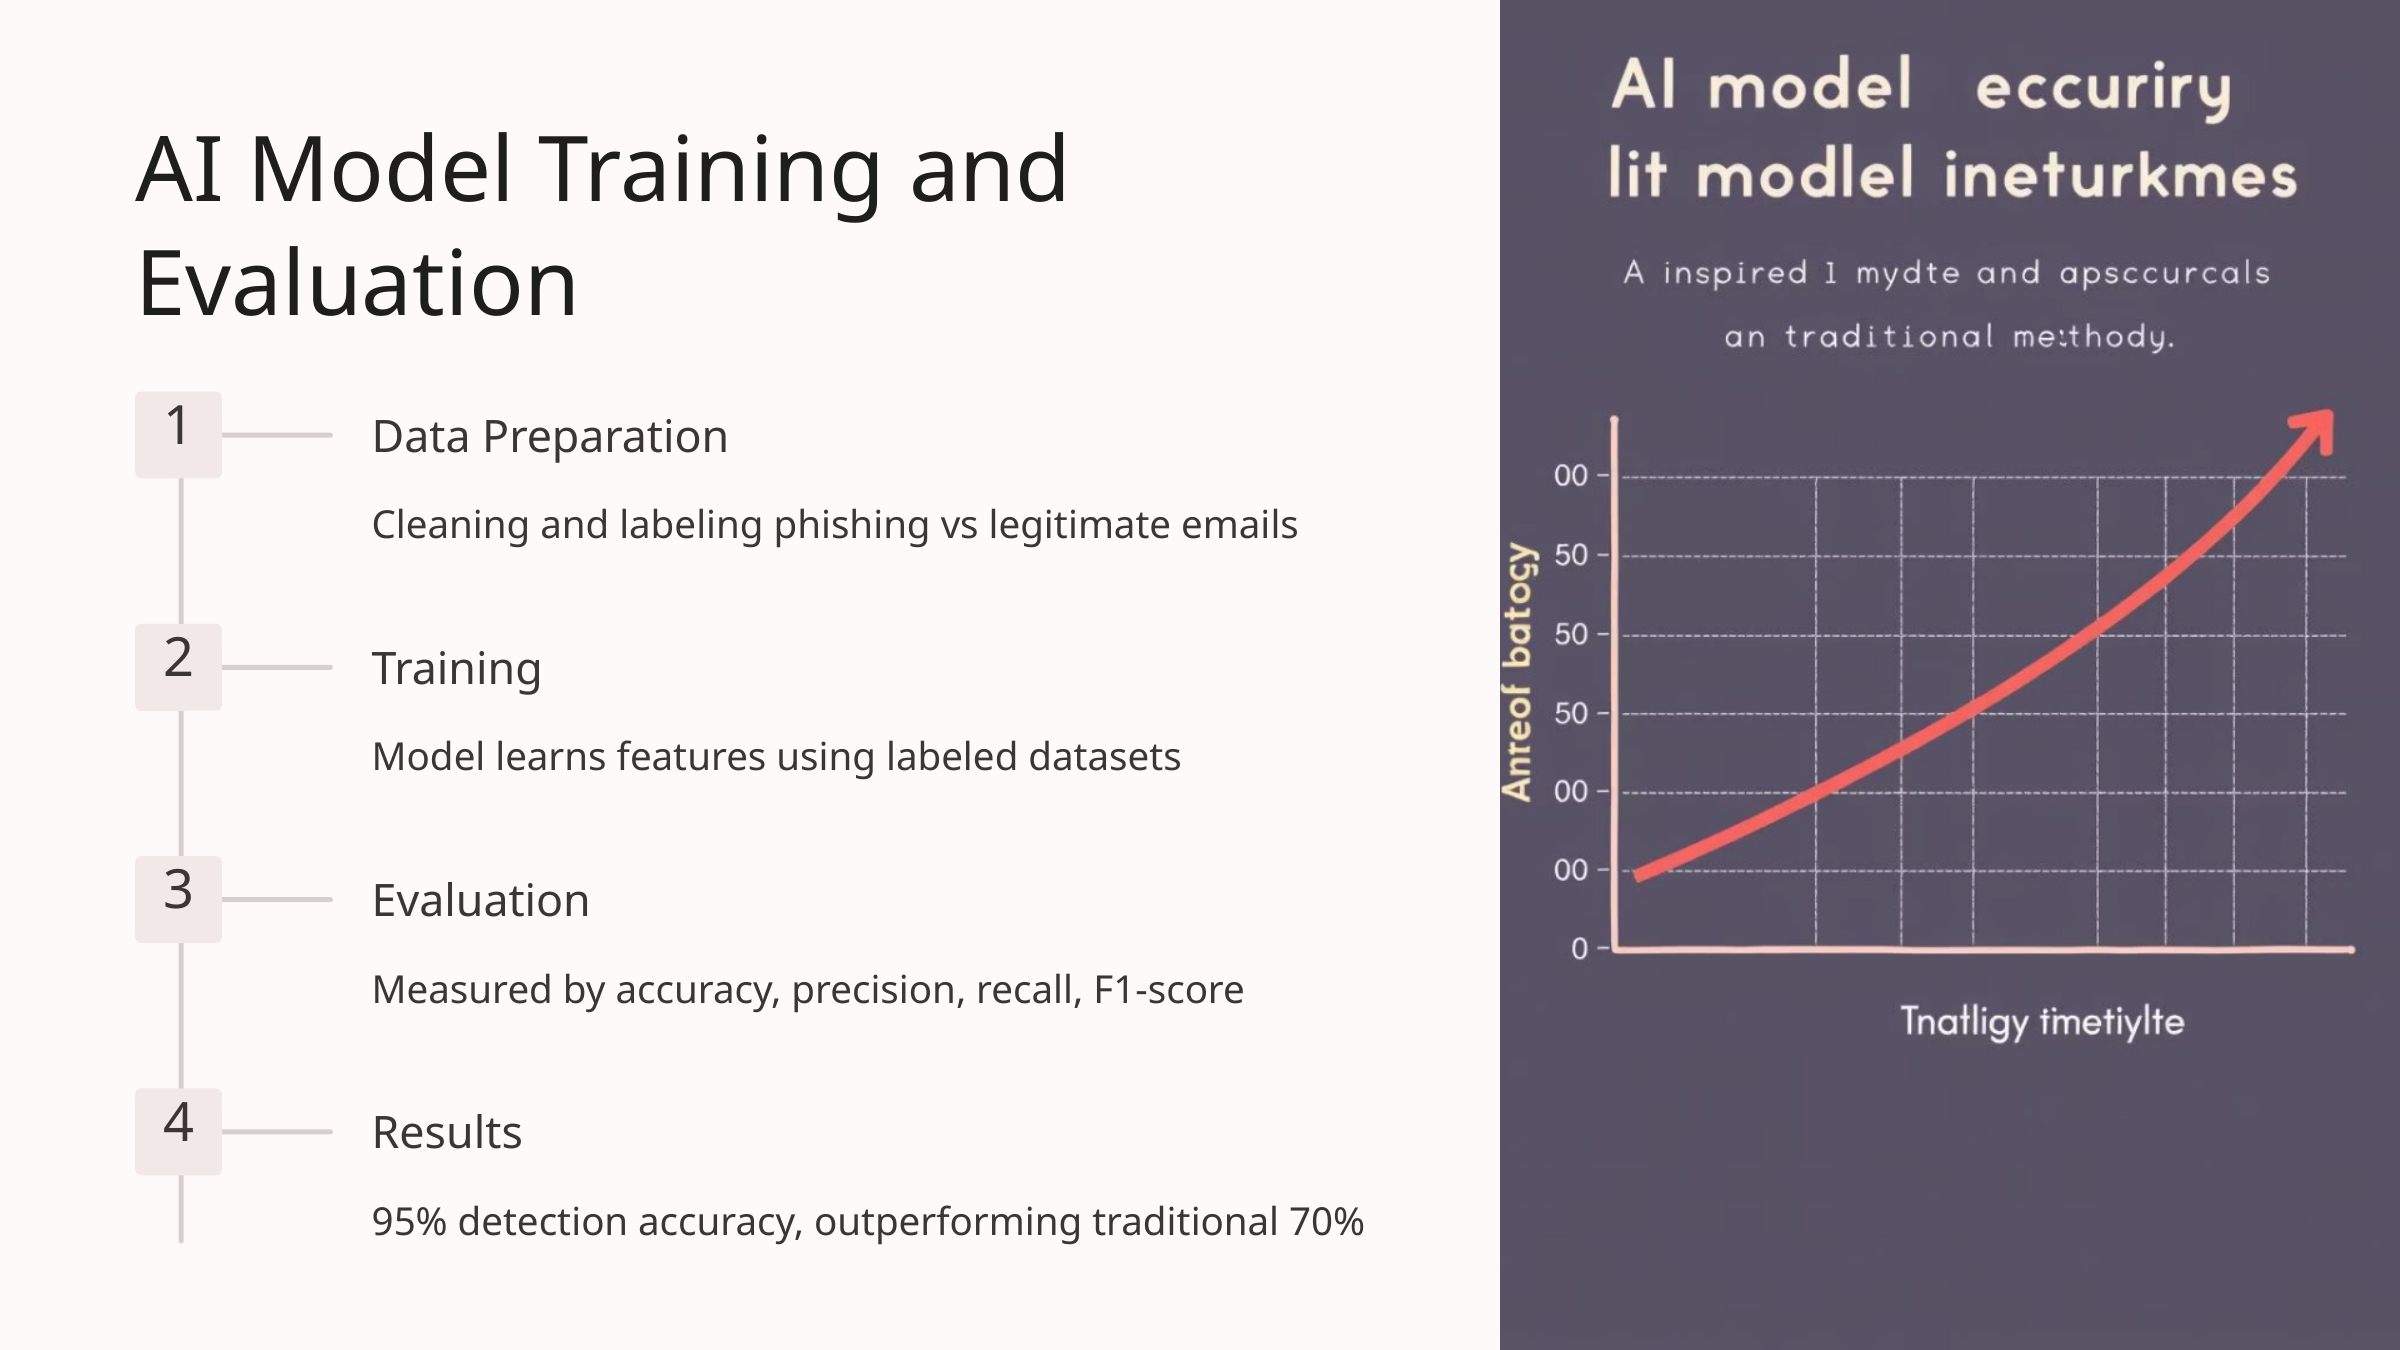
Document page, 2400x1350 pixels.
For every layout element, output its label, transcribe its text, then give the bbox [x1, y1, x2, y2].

text_box 2 [151, 633, 206, 702]
text_box Training [371, 637, 827, 694]
text_box 3 [151, 865, 206, 934]
text_box [223, 897, 333, 903]
text_box [178, 944, 184, 1088]
text_box Cleaning and labeling phishing vs legitimate emails [371, 484, 1365, 547]
text_box Measured by accuracy, precision, recall, F1-score [371, 949, 1365, 1012]
text_box Evaluation [371, 869, 827, 927]
text_box [223, 664, 333, 670]
text_box [135, 391, 223, 479]
text_box 1 [151, 400, 206, 470]
text_box [223, 432, 333, 438]
text_box [178, 479, 184, 623]
text_box [135, 1088, 223, 1176]
picture [1499, 0, 2400, 1350]
text_box 95% detection accuracy, outperforming traditional 70% [371, 1181, 1365, 1244]
text_box [135, 856, 223, 944]
text_box [223, 1129, 333, 1135]
text_box 4 [151, 1097, 206, 1166]
text_box Data Preparation [371, 404, 827, 462]
text_box Model learns features using labeled datasets [371, 717, 1365, 779]
text_box Results [371, 1101, 827, 1159]
text_box [178, 711, 184, 856]
text_box AI Model Training and Evaluation [135, 106, 1365, 334]
text_box [135, 623, 223, 711]
text_box [178, 1176, 184, 1244]
